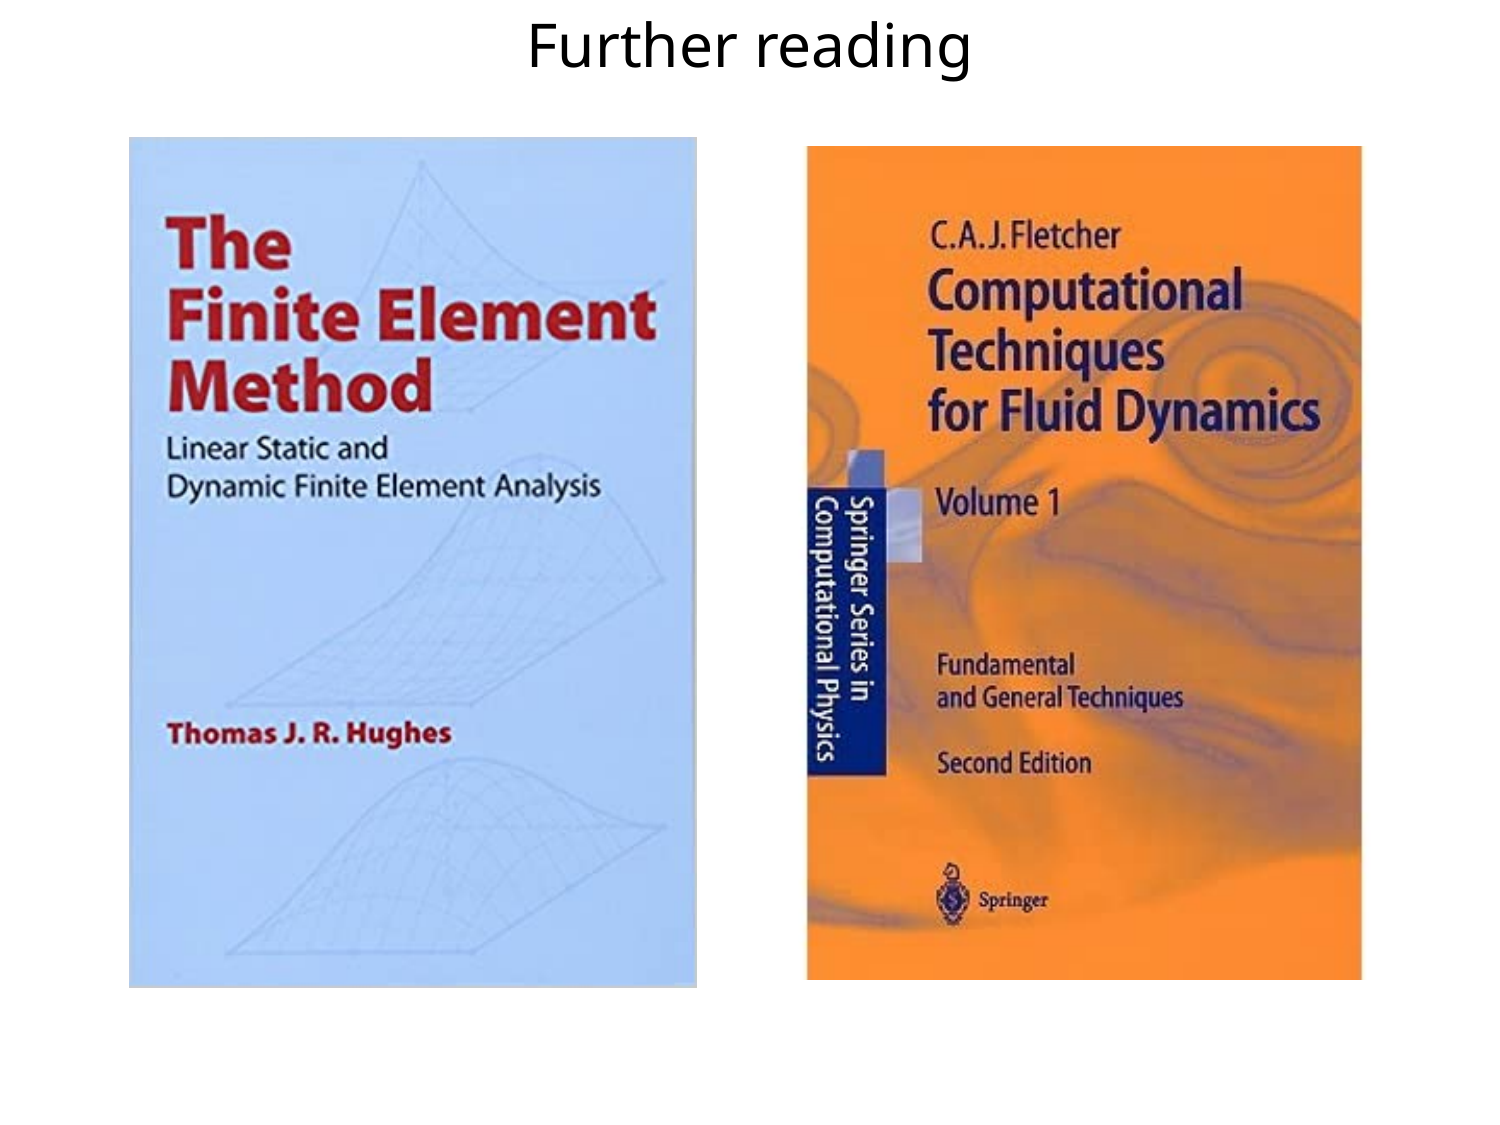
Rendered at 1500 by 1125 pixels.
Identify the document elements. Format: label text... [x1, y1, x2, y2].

text_box Further reading [0, 0, 1500, 88]
picture [129, 137, 1500, 988]
